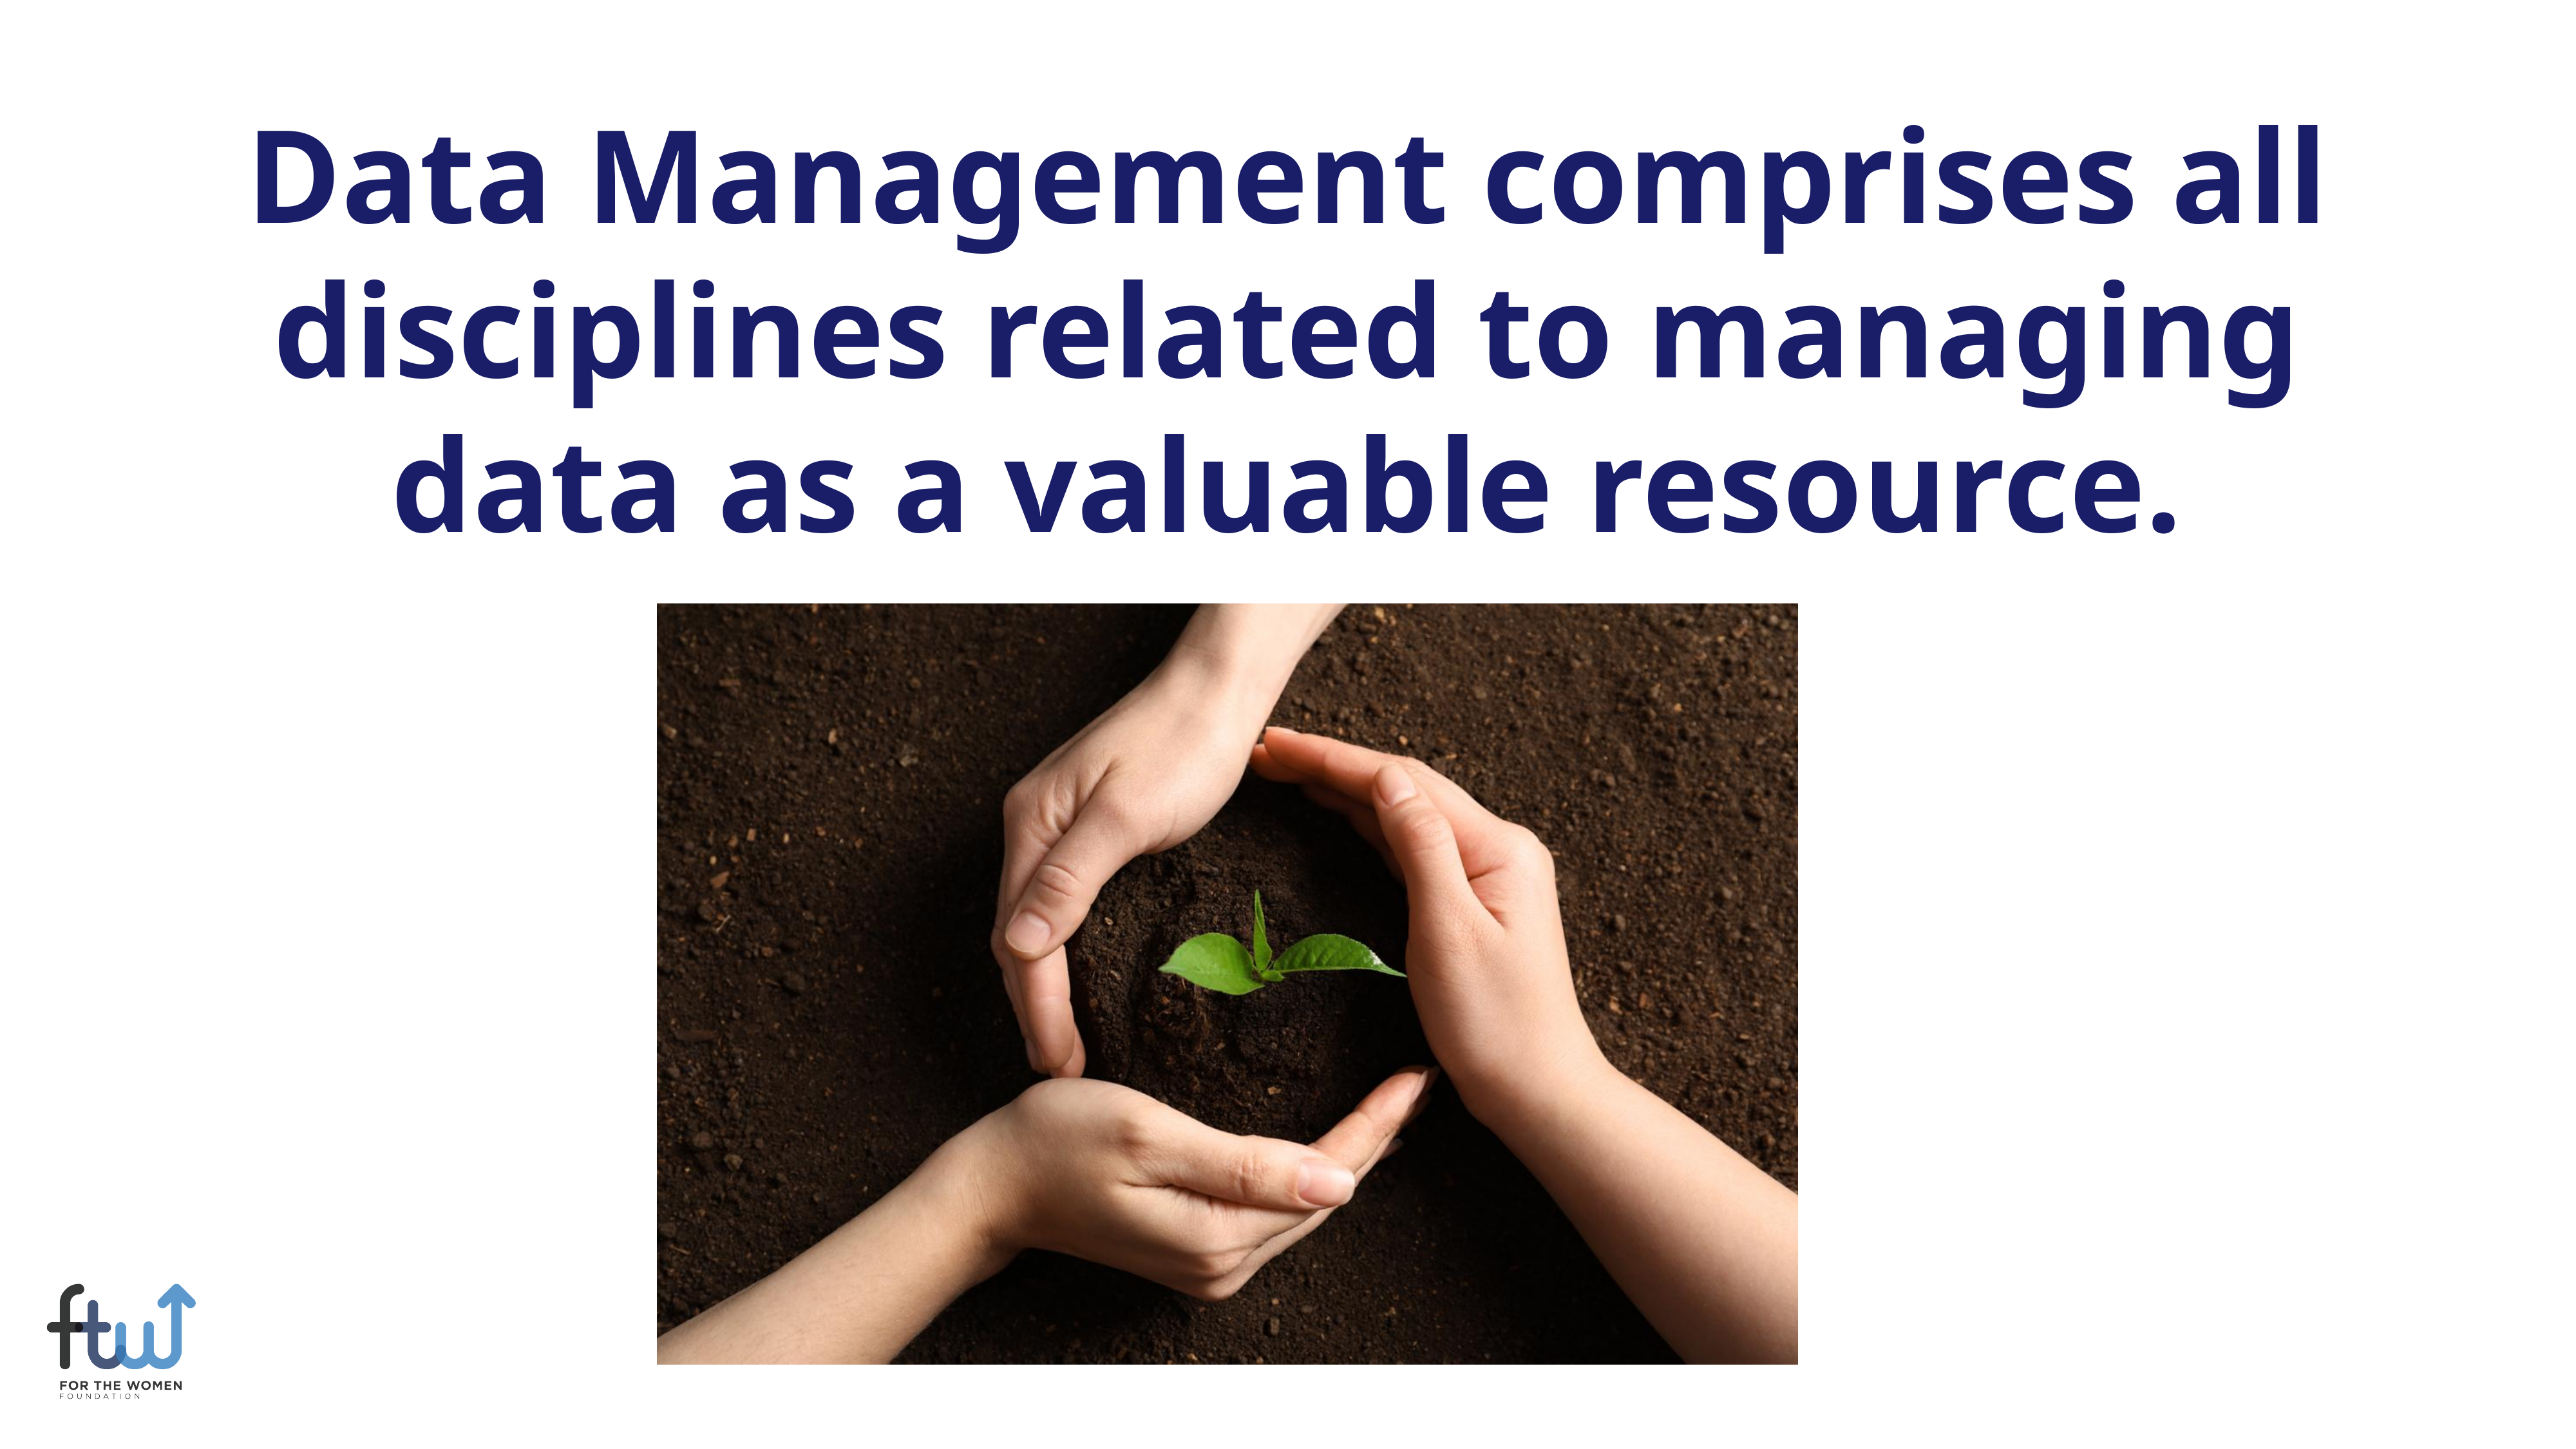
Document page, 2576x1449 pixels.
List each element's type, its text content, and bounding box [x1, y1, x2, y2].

picture [657, 603, 1799, 1365]
text_box Data Management comprises all disciplines related to managing data as a valuable resource. [115, 84, 2459, 349]
picture [0, 1254, 247, 1432]
